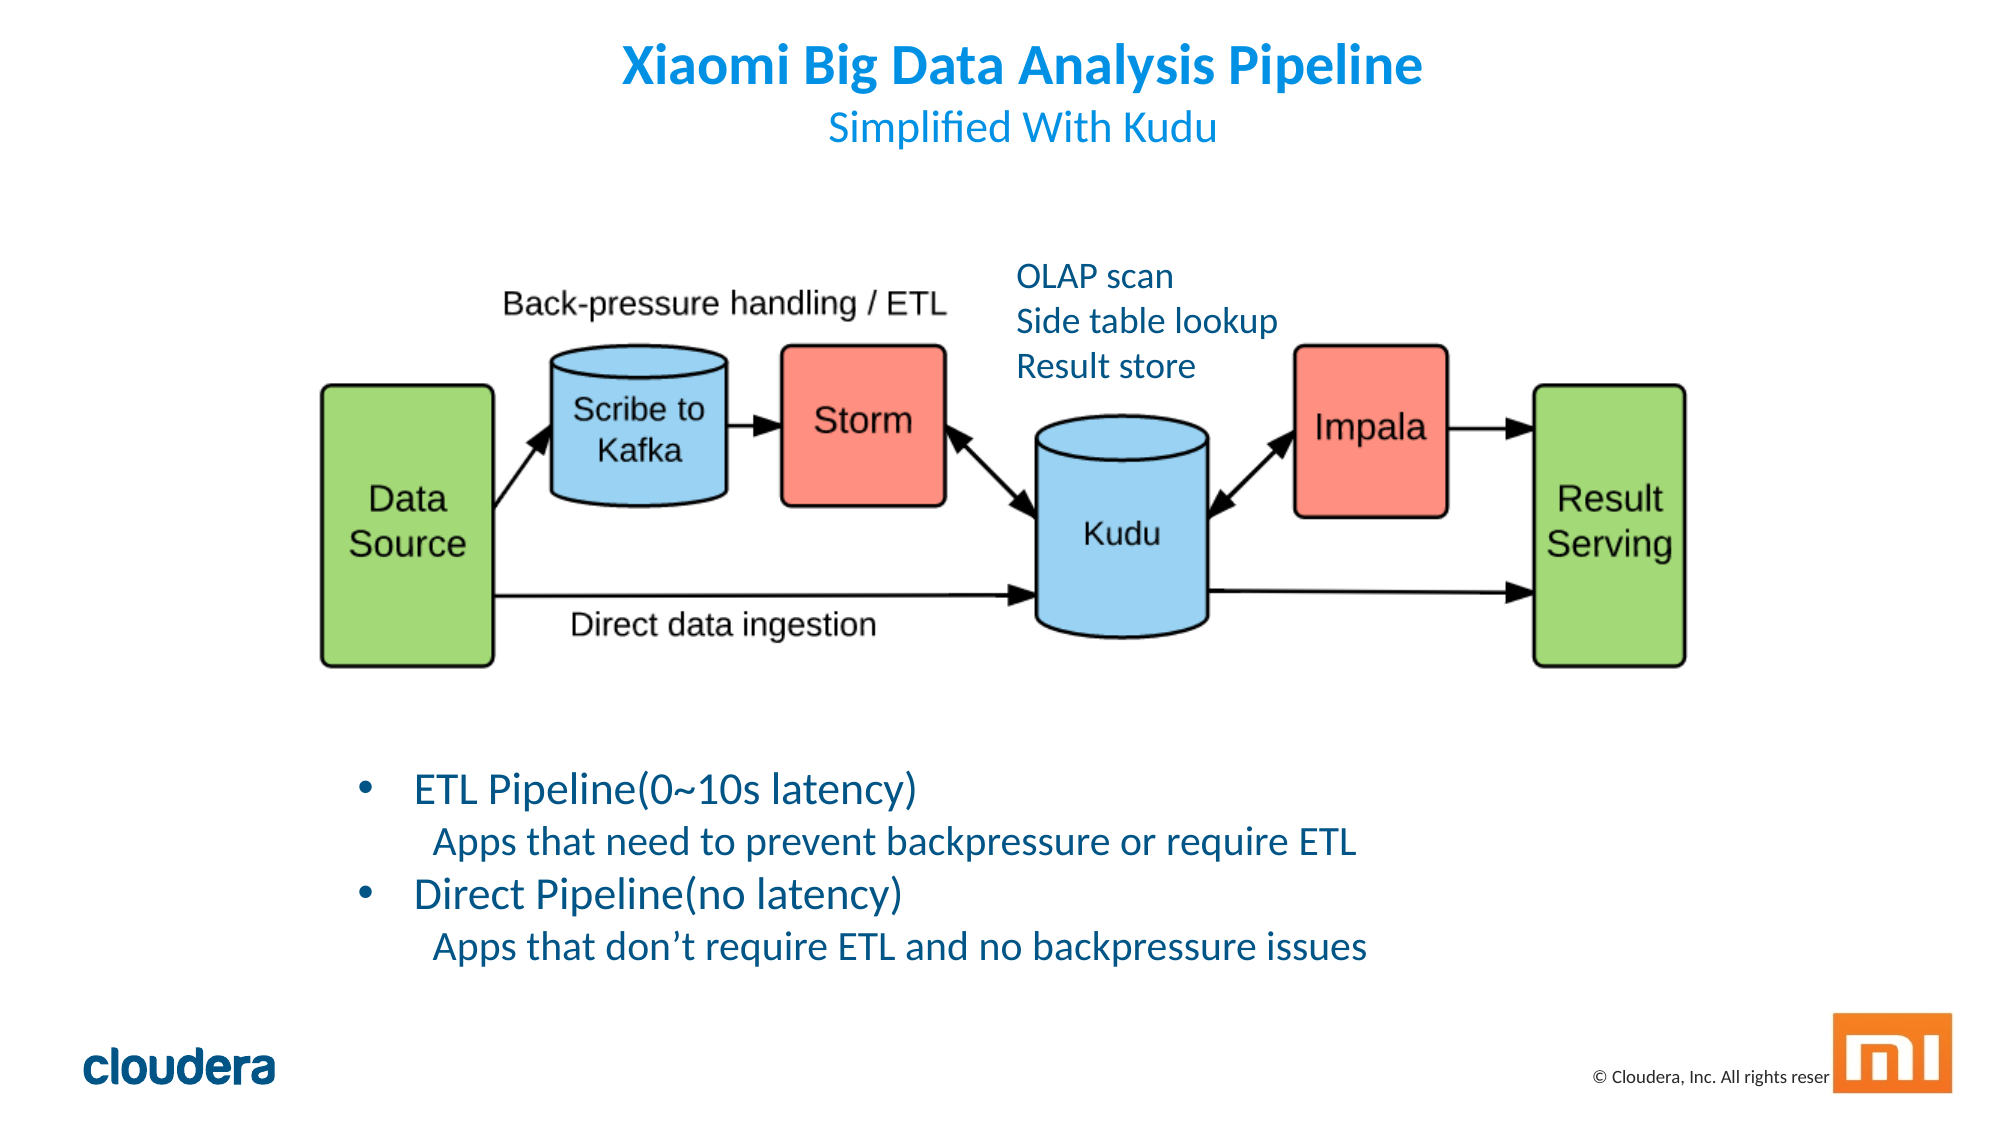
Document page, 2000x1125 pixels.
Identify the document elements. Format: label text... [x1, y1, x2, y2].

text_box ETL Pipeline(0~10s latency) Apps that need to prevent backpressure or require ETL Direct Pipeline(no latency) Apps that don’t require ETL and no backpressure issues [342, 751, 1383, 1032]
text_box Xiaomi Big Data Analysis Pipeline Simplified With Kudu [373, 19, 1673, 159]
picture [1830, 1011, 1954, 1094]
picture [302, 278, 1709, 708]
text_box OLAP scan Side table lookup Result store [1001, 243, 1294, 277]
